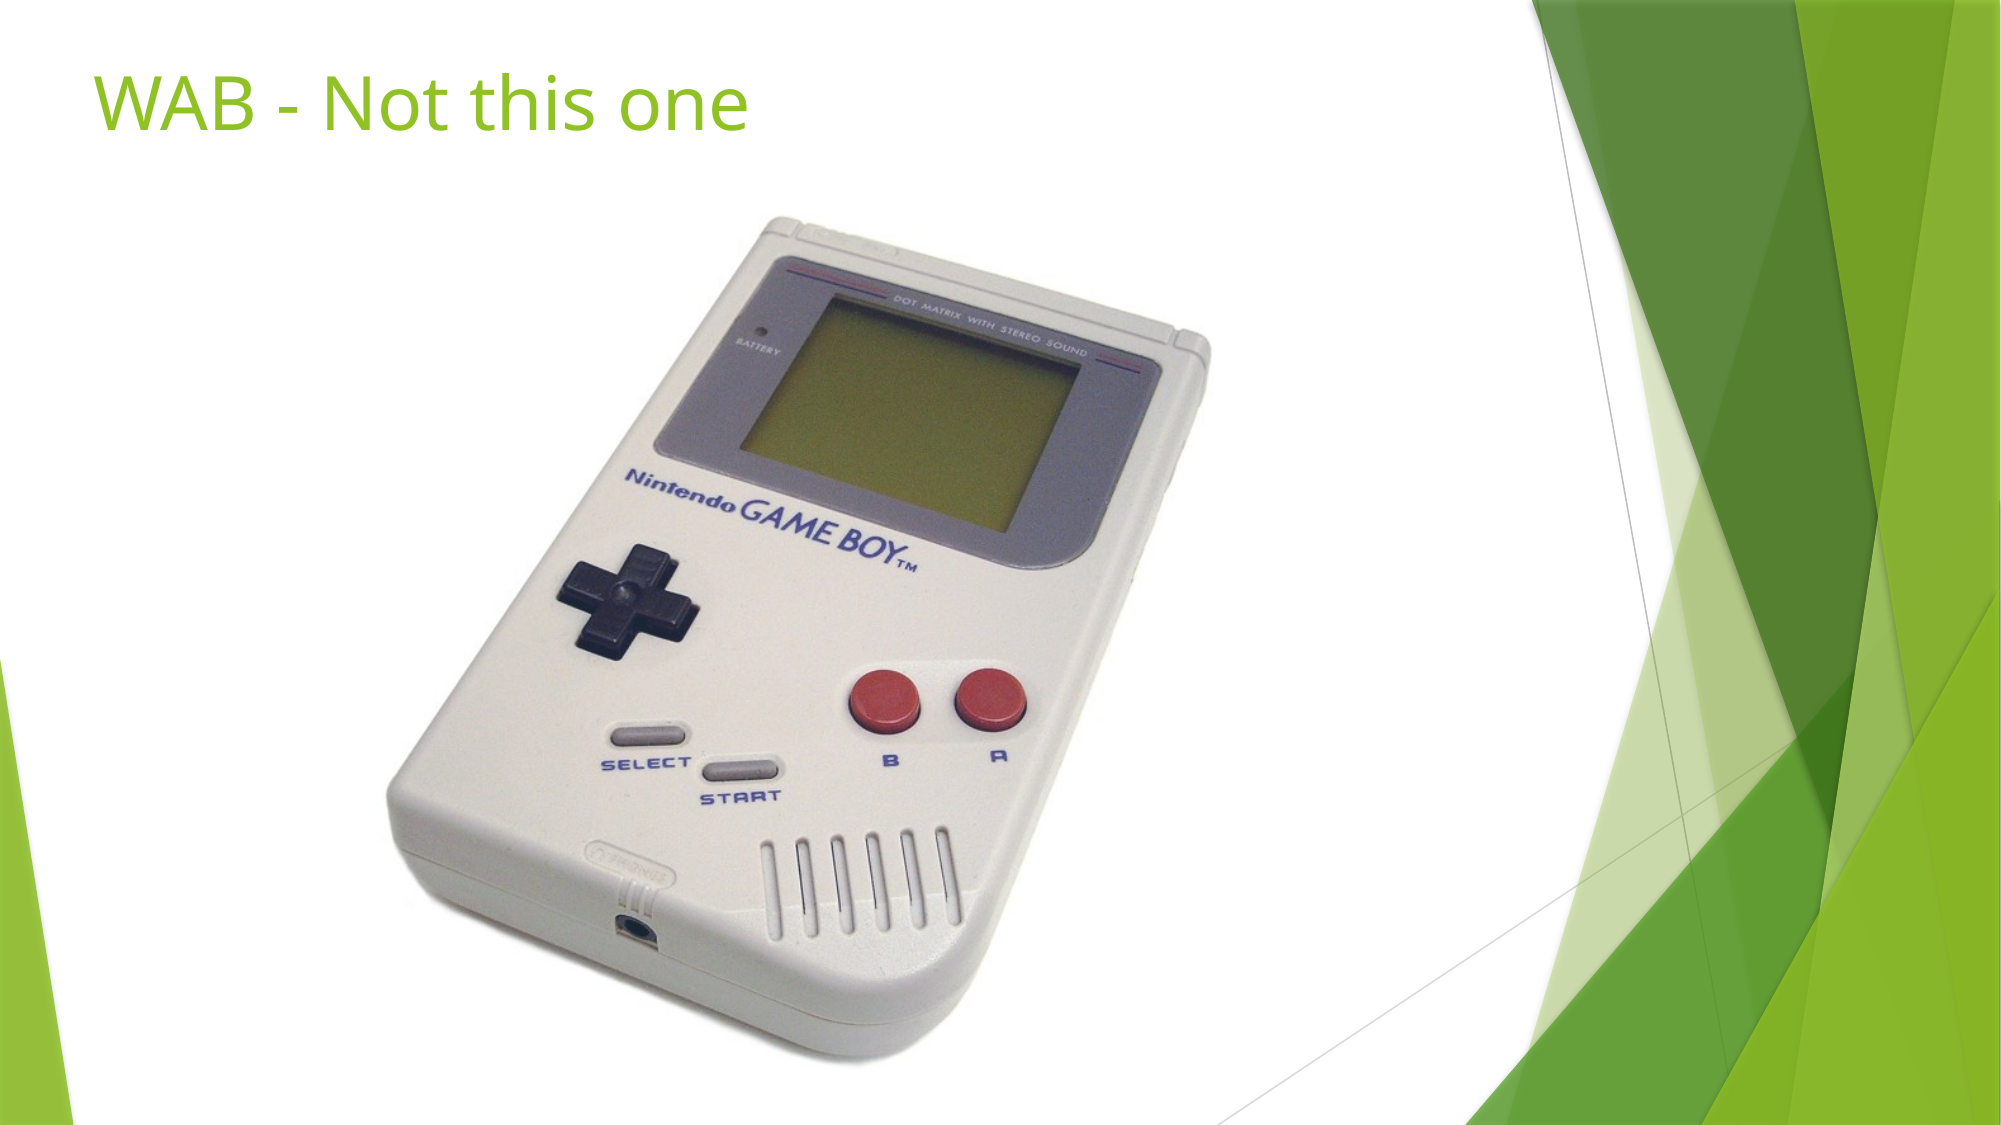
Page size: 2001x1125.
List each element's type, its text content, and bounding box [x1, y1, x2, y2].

title WAB - Not this one [79, 47, 1521, 196]
picture [352, 194, 1241, 1090]
